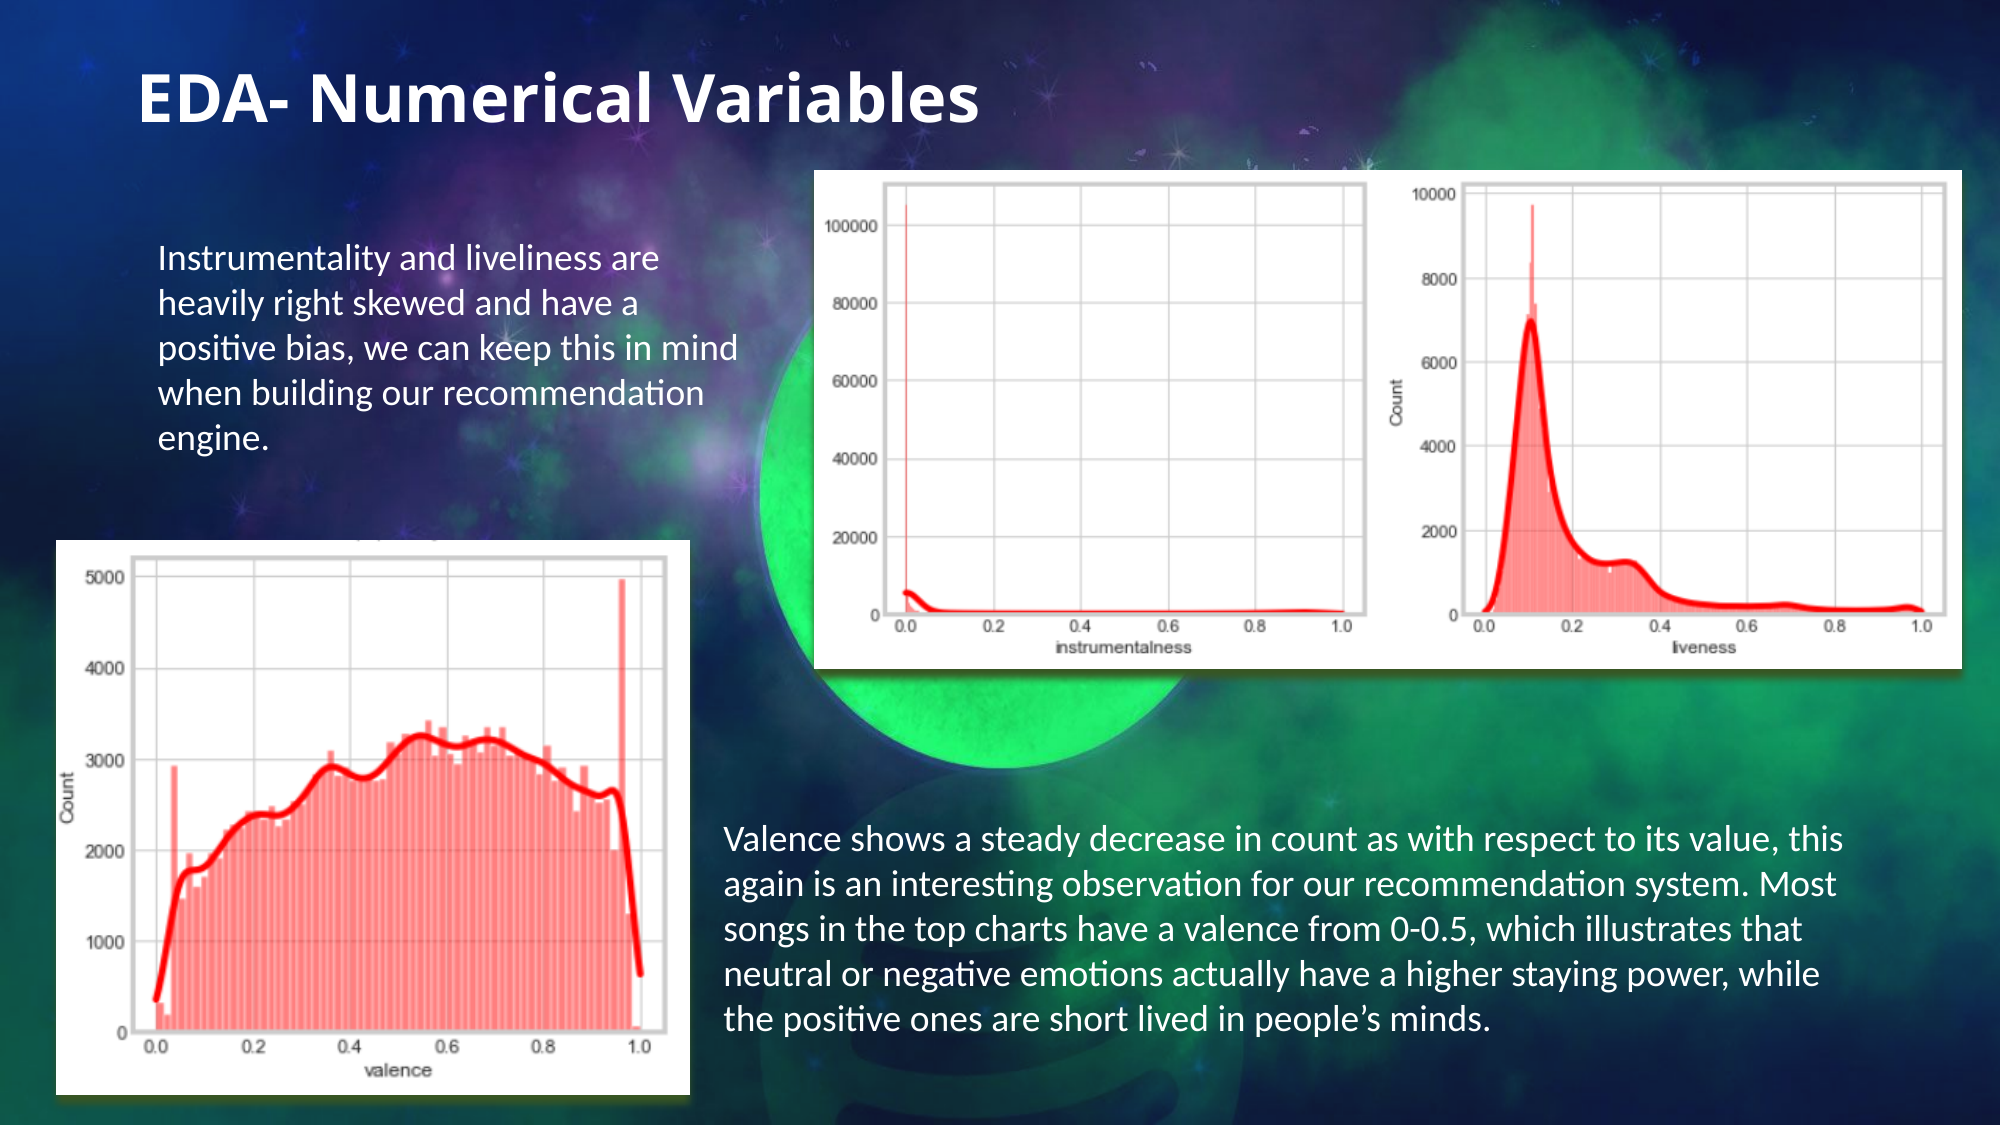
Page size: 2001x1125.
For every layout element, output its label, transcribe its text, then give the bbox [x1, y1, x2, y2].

title EDA- Numerical Variables [121, 48, 1064, 155]
text_box Valence shows a steady decrease in count as with respect to its value, this again is an interesting observation for our recommendation system. Most songs in the top charts have a valence from 0-0.5, which illustrates that neutral or negative emotions actually have a higher staying power, while the positive ones are short lived in people’s minds. [708, 806, 1887, 1092]
text_box Instrumentality and liveliness are heavily right skewed and have a positive bias, we can keep this in mind when building our recommendation engine. [142, 225, 776, 511]
picture [0, 0, 2000, 1125]
